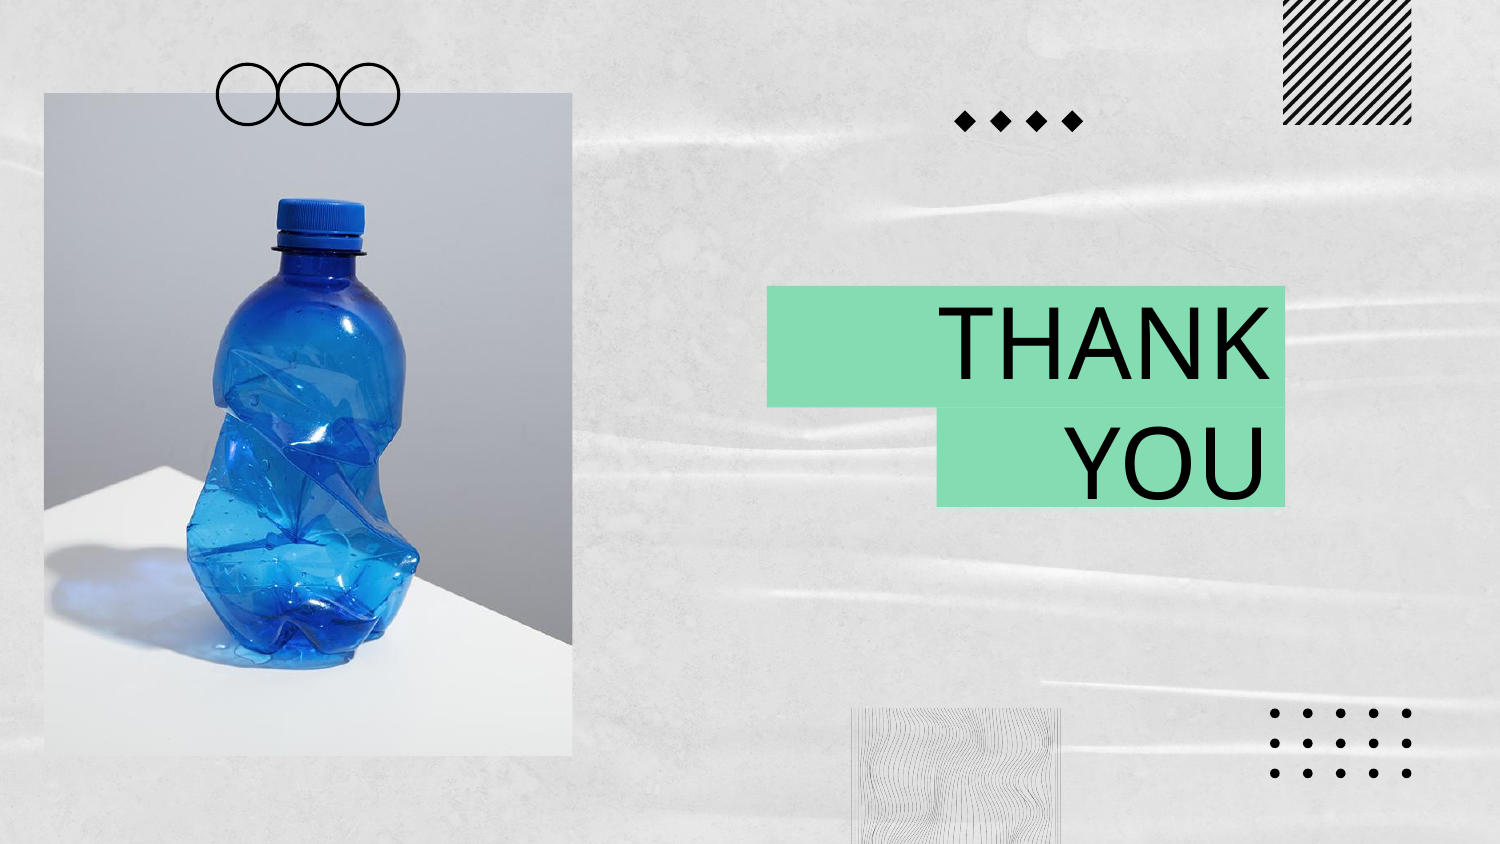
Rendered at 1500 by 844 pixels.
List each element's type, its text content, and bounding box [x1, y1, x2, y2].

picture [847, 703, 1065, 844]
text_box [953, 110, 1084, 133]
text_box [217, 63, 399, 125]
picture [1282, 0, 1412, 125]
picture [43, 93, 573, 756]
title THANK YOU [737, 264, 1286, 537]
